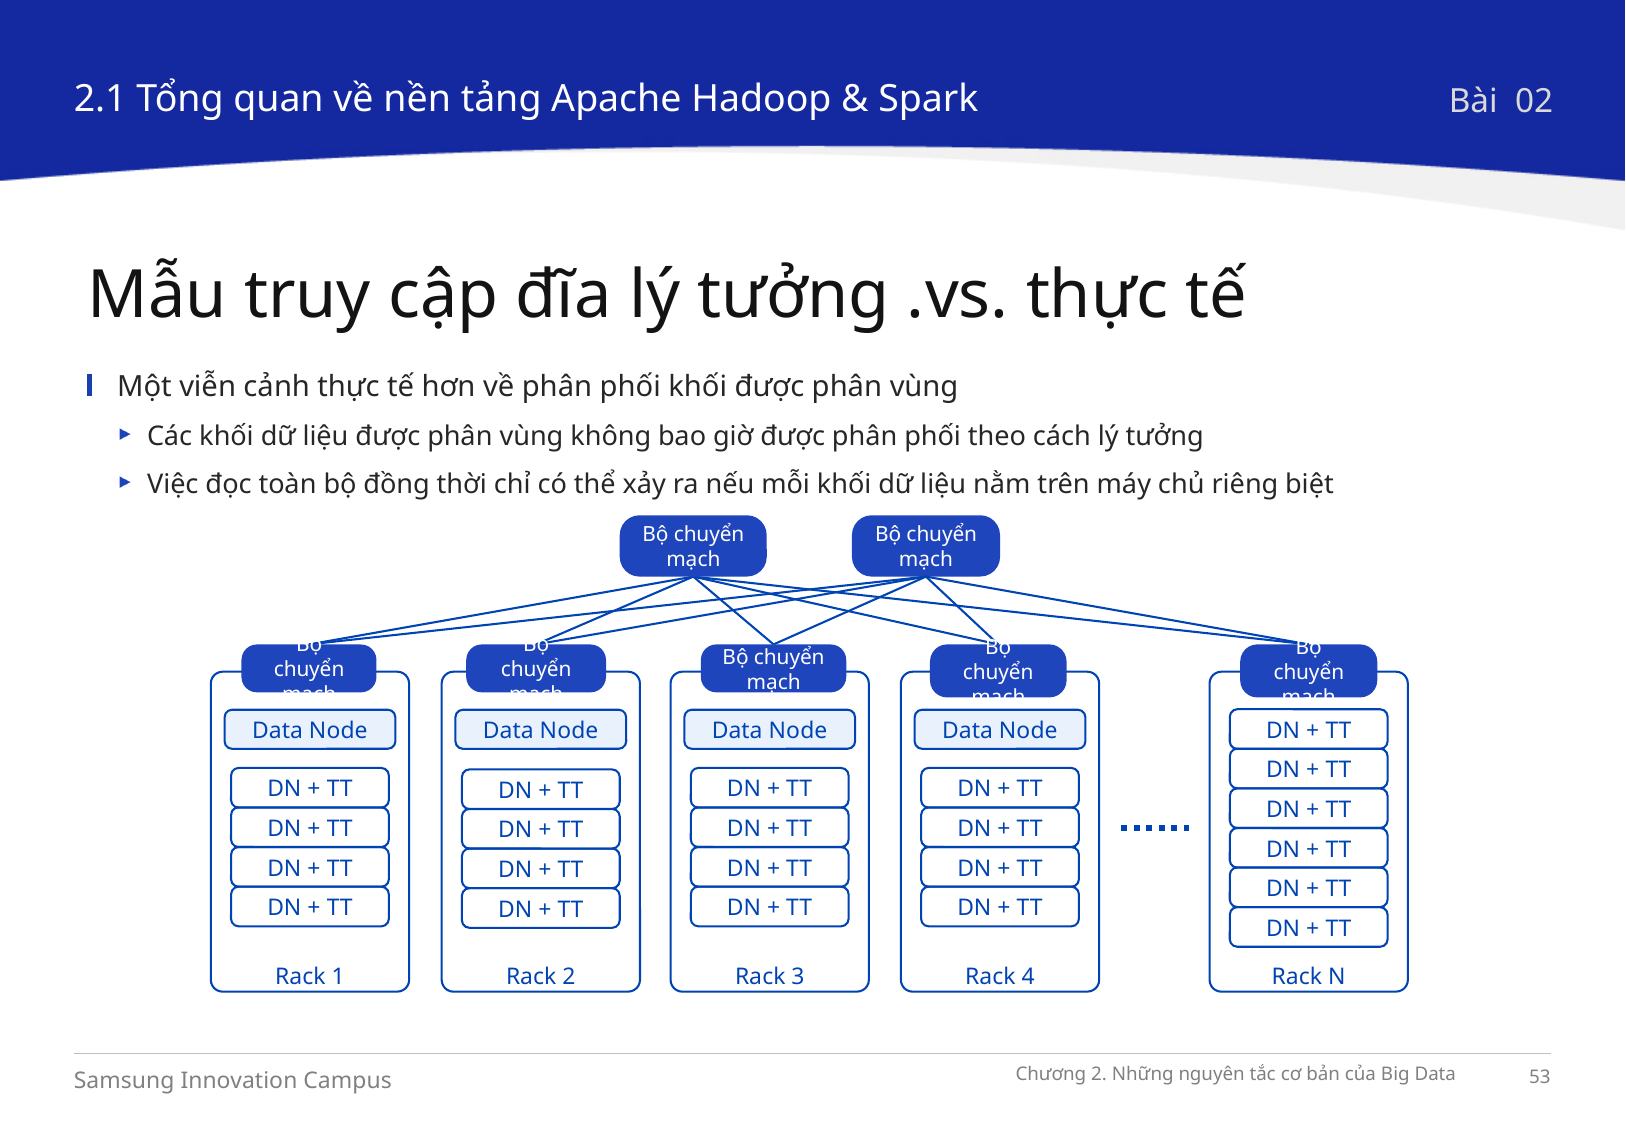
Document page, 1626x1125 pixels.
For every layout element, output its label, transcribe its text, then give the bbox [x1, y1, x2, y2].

list Mẫu truy cập đĩa lý tưởng .vs. thực tế [87, 249, 1531, 331]
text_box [210, 515, 1408, 996]
list Bài 02 [1423, 79, 1554, 120]
picture [0, 0, 1625, 1125]
list Một viễn cảnh thực tế hơn về phân phối khối được phân vùng Các khối dữ liệu được phân vùng không bao giờ được phân phối theo cách lý tưởng Việc đọc toàn bộ đồng thời chỉ có thể xảy ra nếu mỗi khối dữ liệu nằm trên máy chủ riêng biệt [87, 365, 1531, 516]
list 2.1 Tổng quan về nền tảng Apache Hadoop & Spark [73, 73, 1308, 119]
